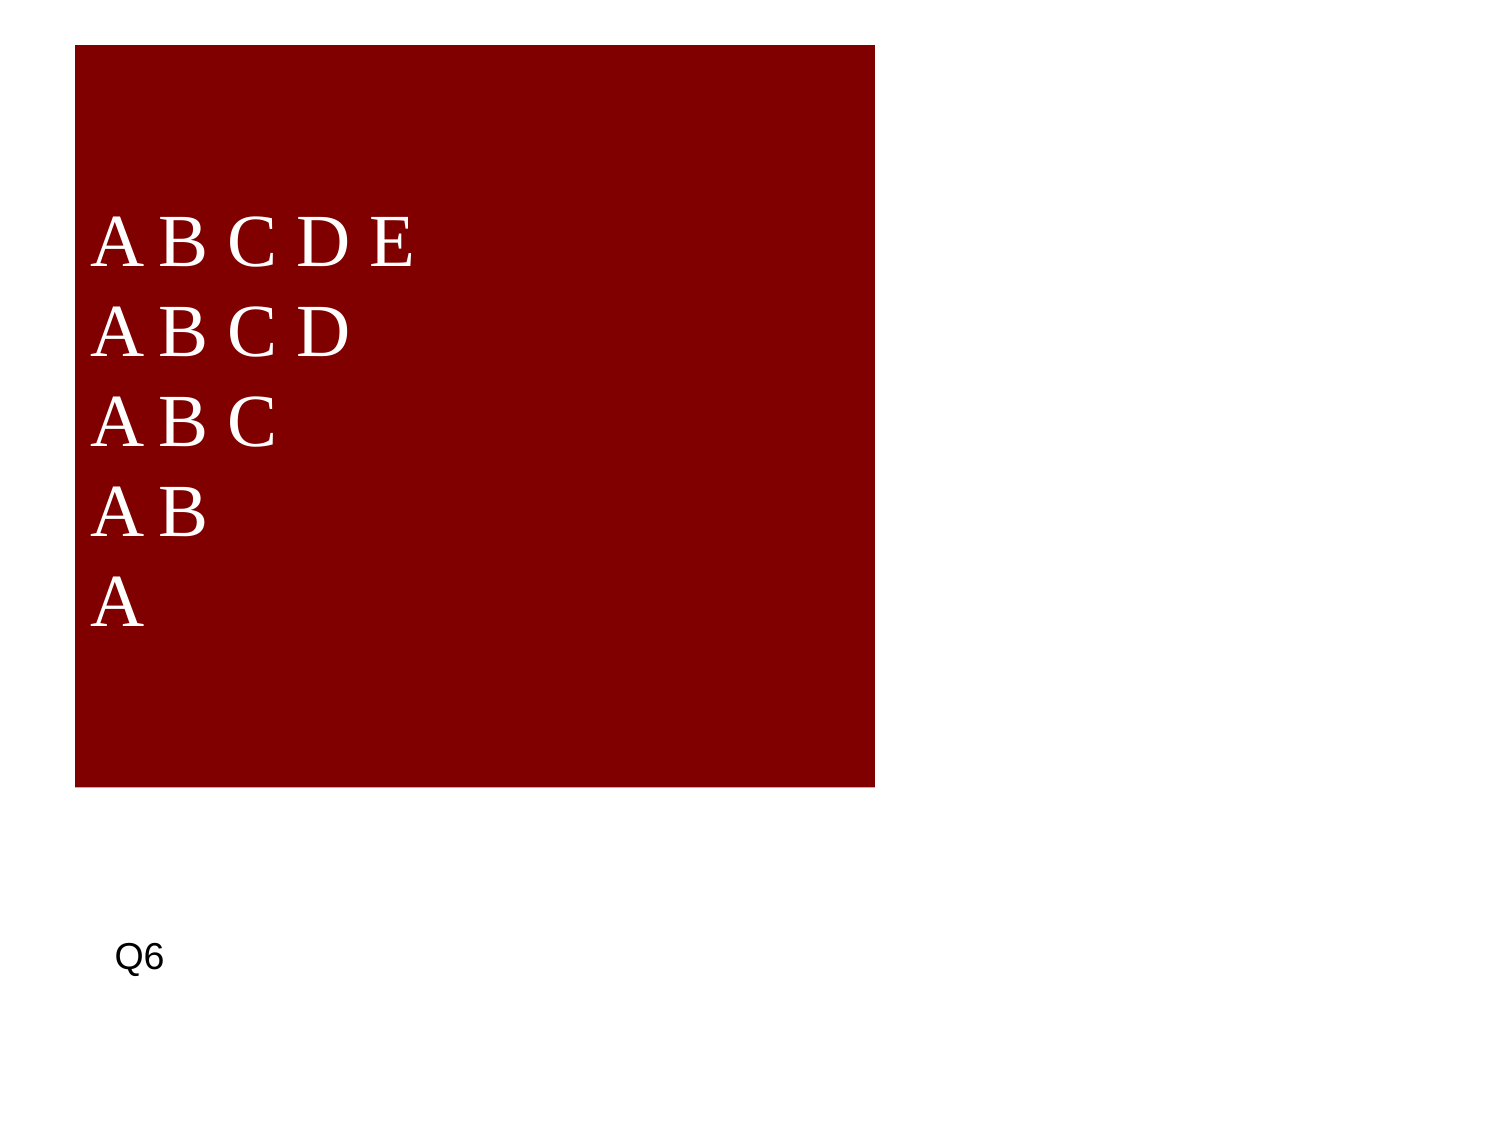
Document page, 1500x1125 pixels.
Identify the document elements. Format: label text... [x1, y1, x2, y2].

text_box Q6 [99, 924, 1013, 985]
title A B C D E A B C D A B C A B A [74, 44, 876, 788]
